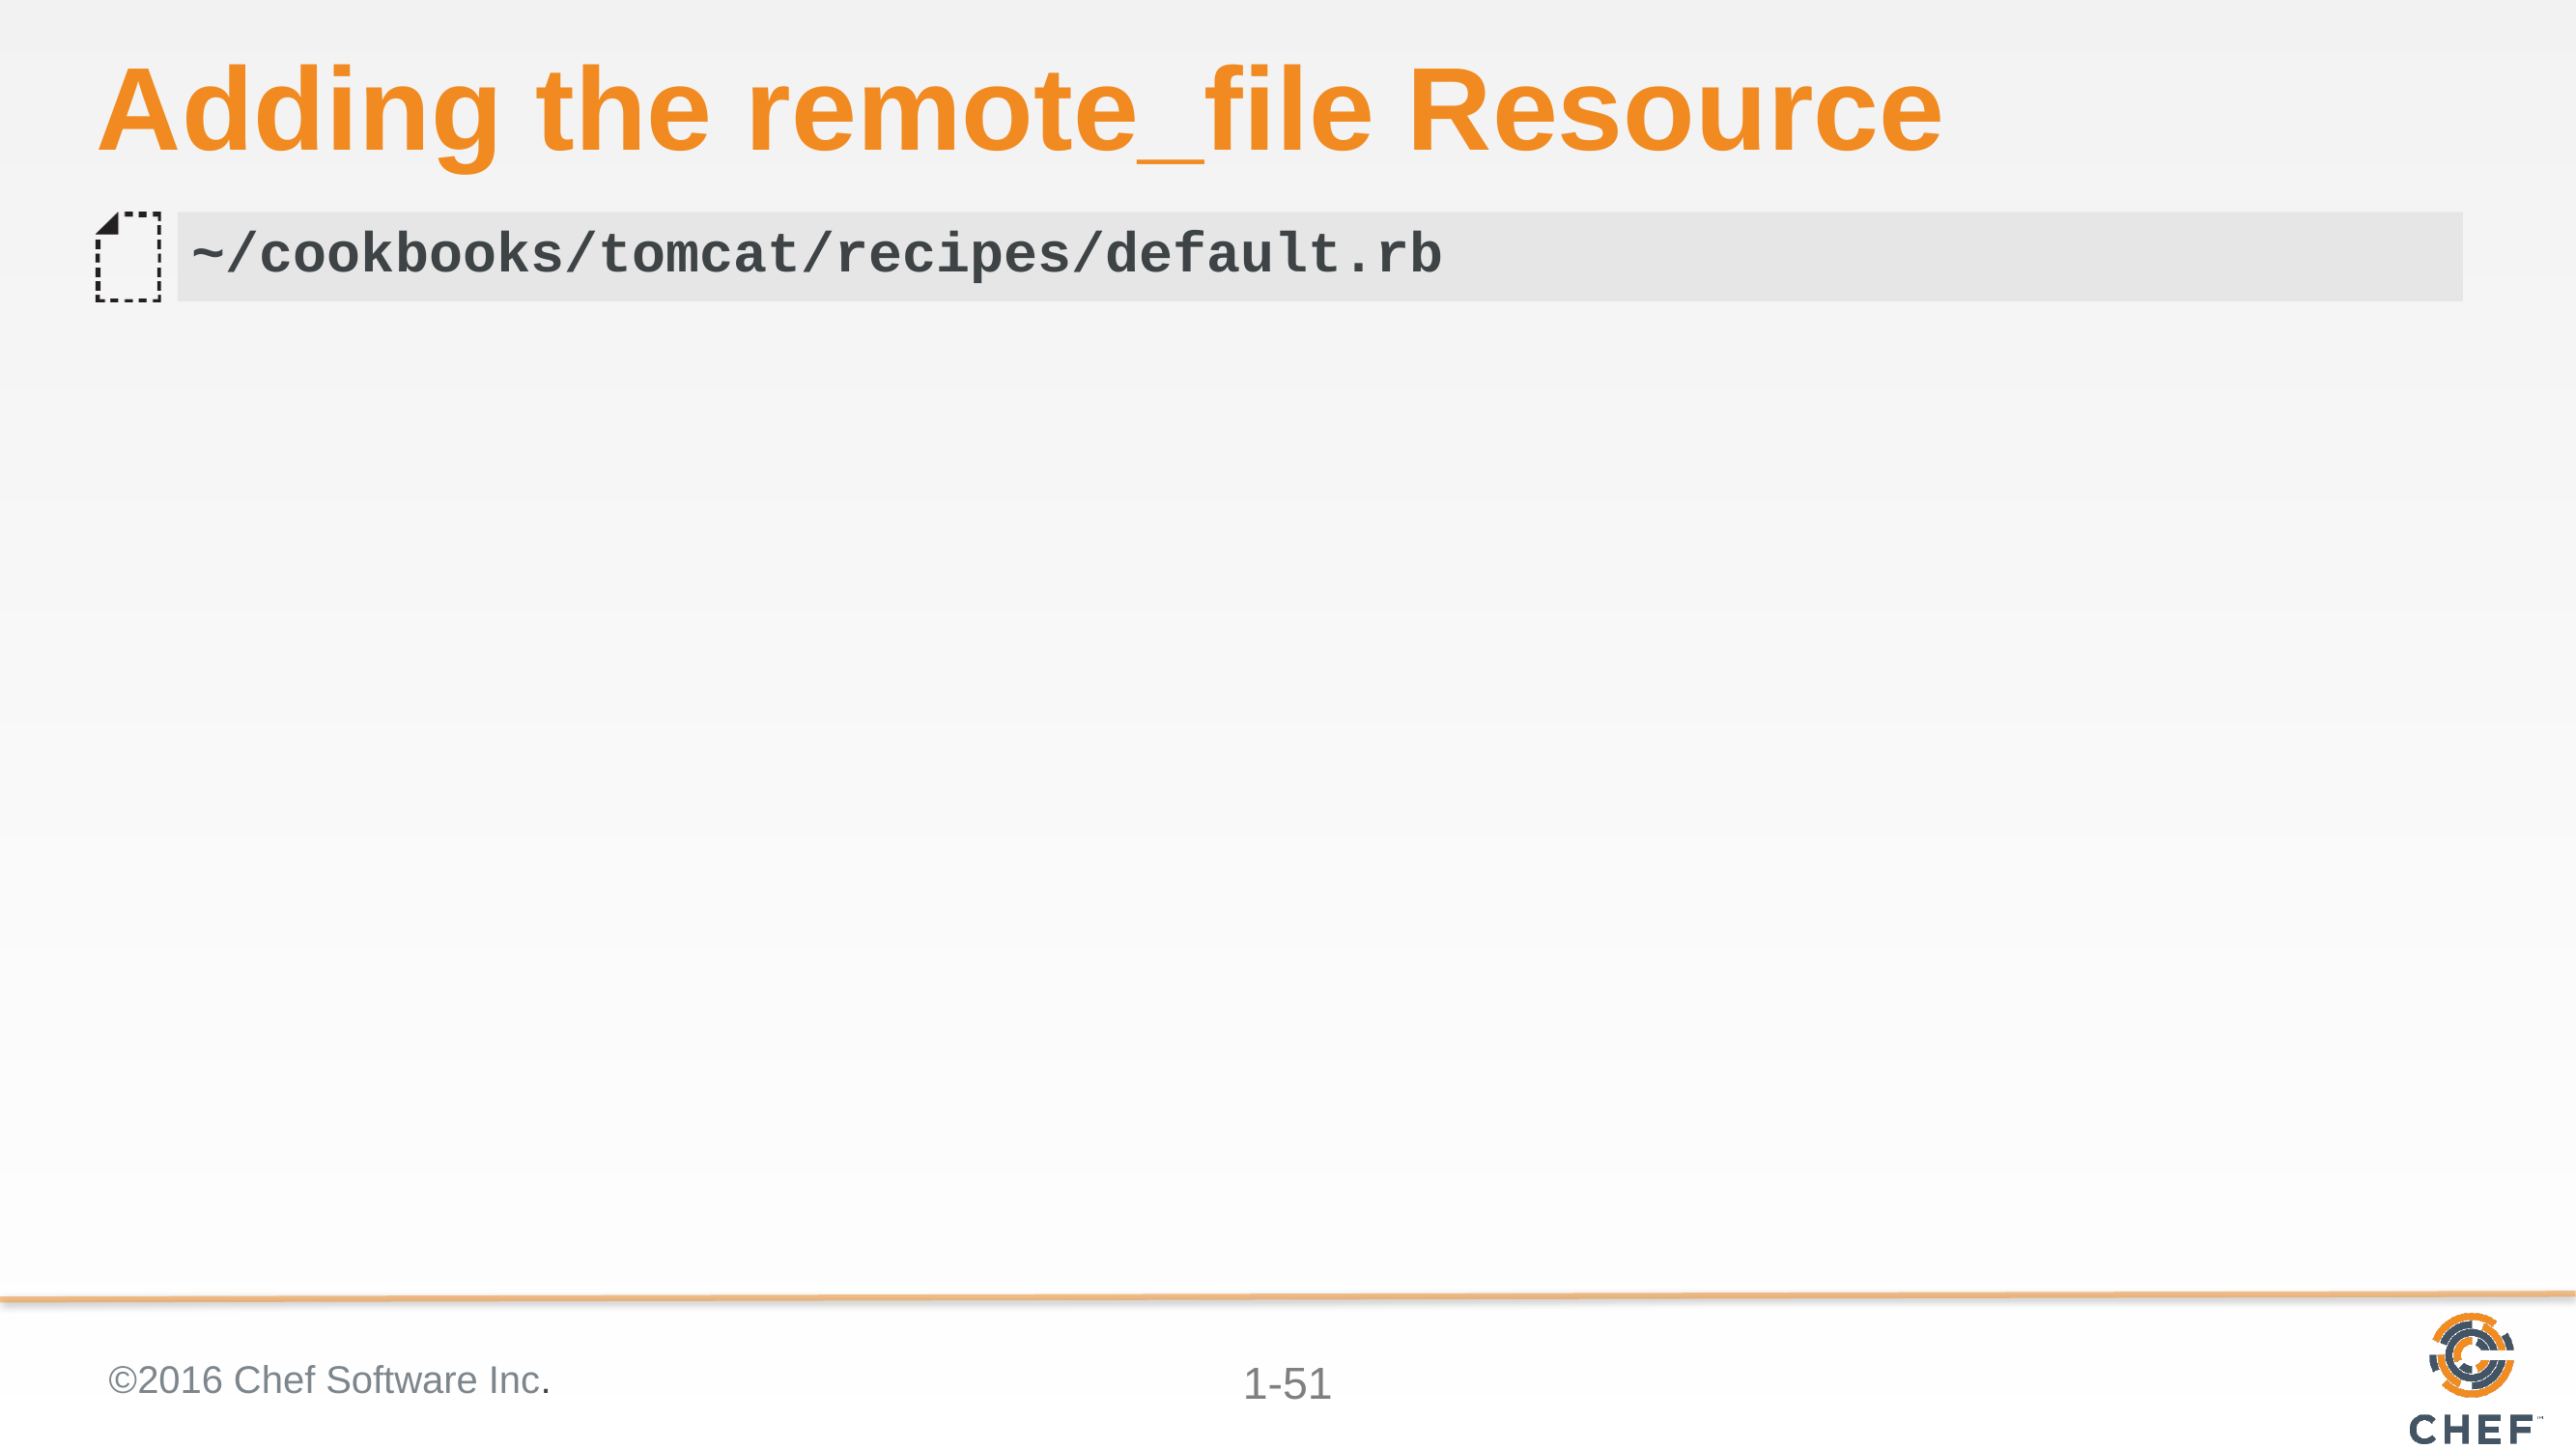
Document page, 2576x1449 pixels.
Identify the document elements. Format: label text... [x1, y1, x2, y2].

title Adding the remote_file Resource [96, 48, 2463, 180]
picture [2399, 1297, 2551, 1449]
list ~/cookbooks/tomcat/recipes/default.rb [177, 212, 2463, 302]
